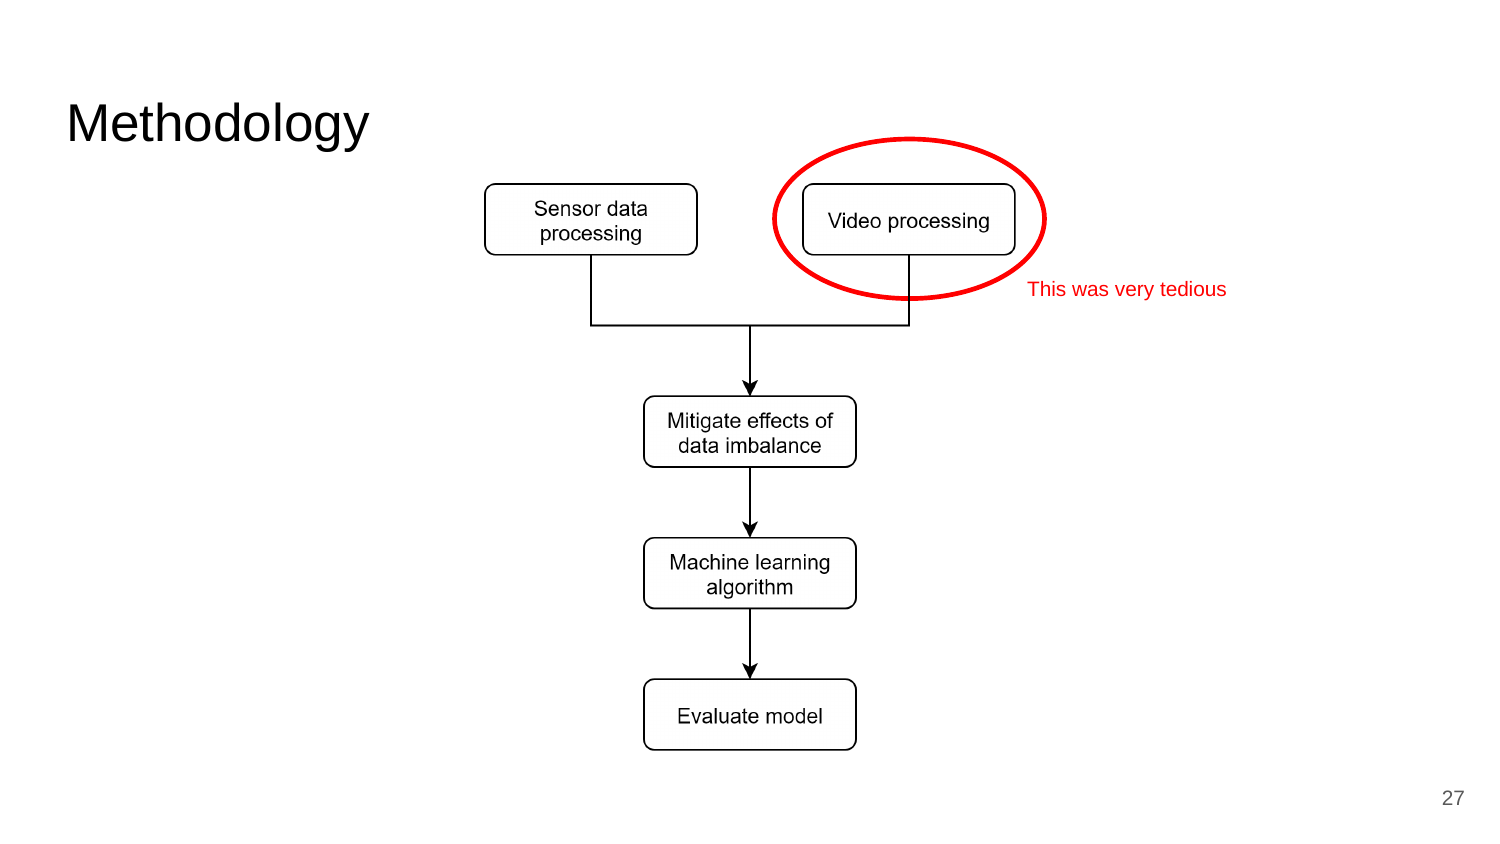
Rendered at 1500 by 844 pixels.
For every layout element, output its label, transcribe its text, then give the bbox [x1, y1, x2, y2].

text_box [790, 139, 1045, 263]
picture [483, 182, 1017, 751]
text_box This was very tedious [1021, 263, 1245, 314]
slide_number ‹#› [1389, 764, 1480, 830]
title Methodology [51, 72, 1449, 167]
